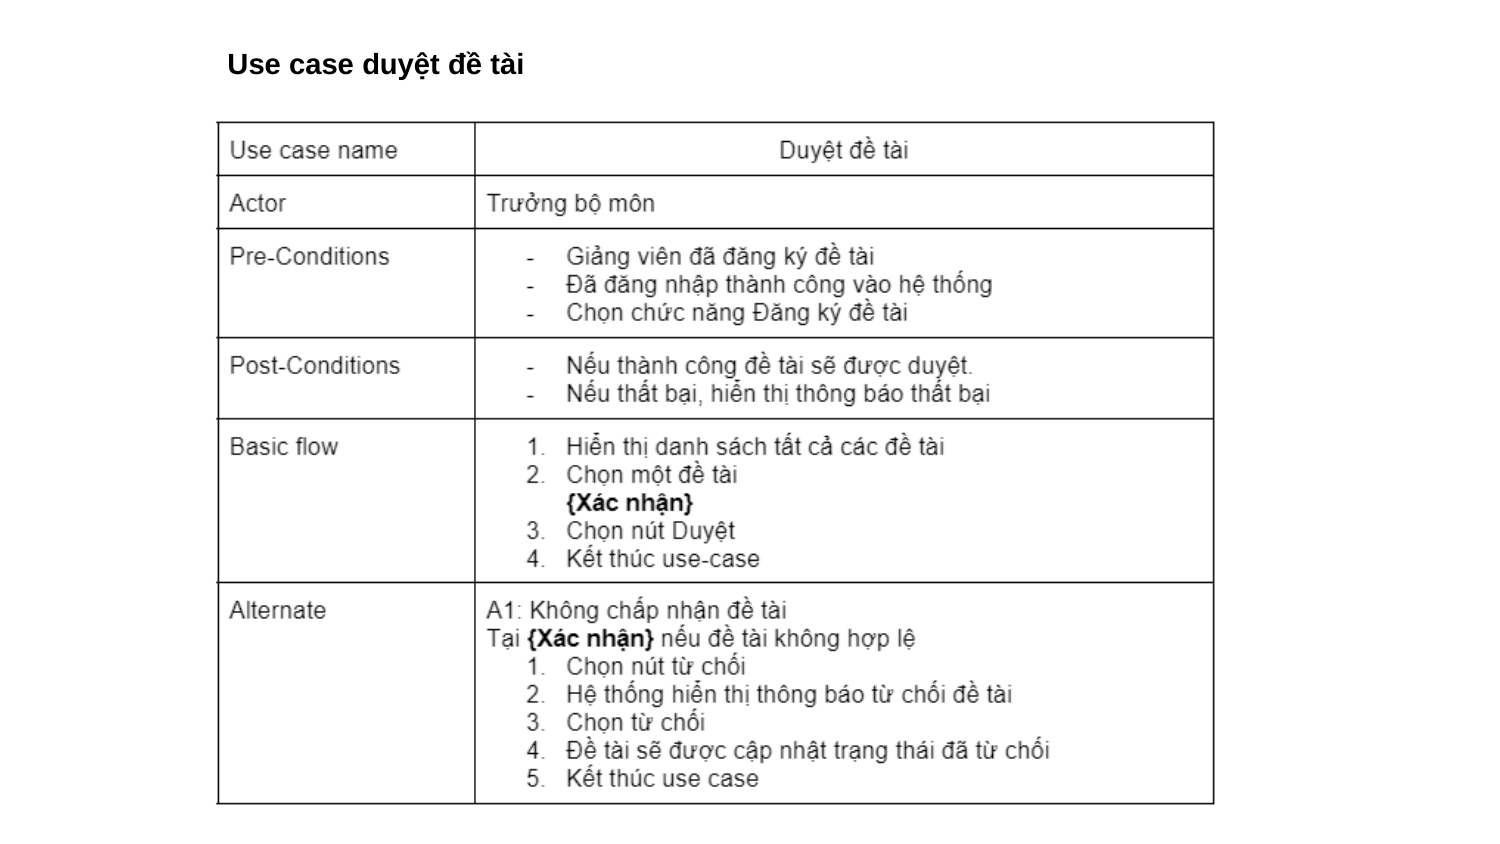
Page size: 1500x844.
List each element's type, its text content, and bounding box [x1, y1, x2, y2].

text_box Use case duyệt đề tài [212, 30, 981, 95]
picture [212, 113, 1222, 812]
